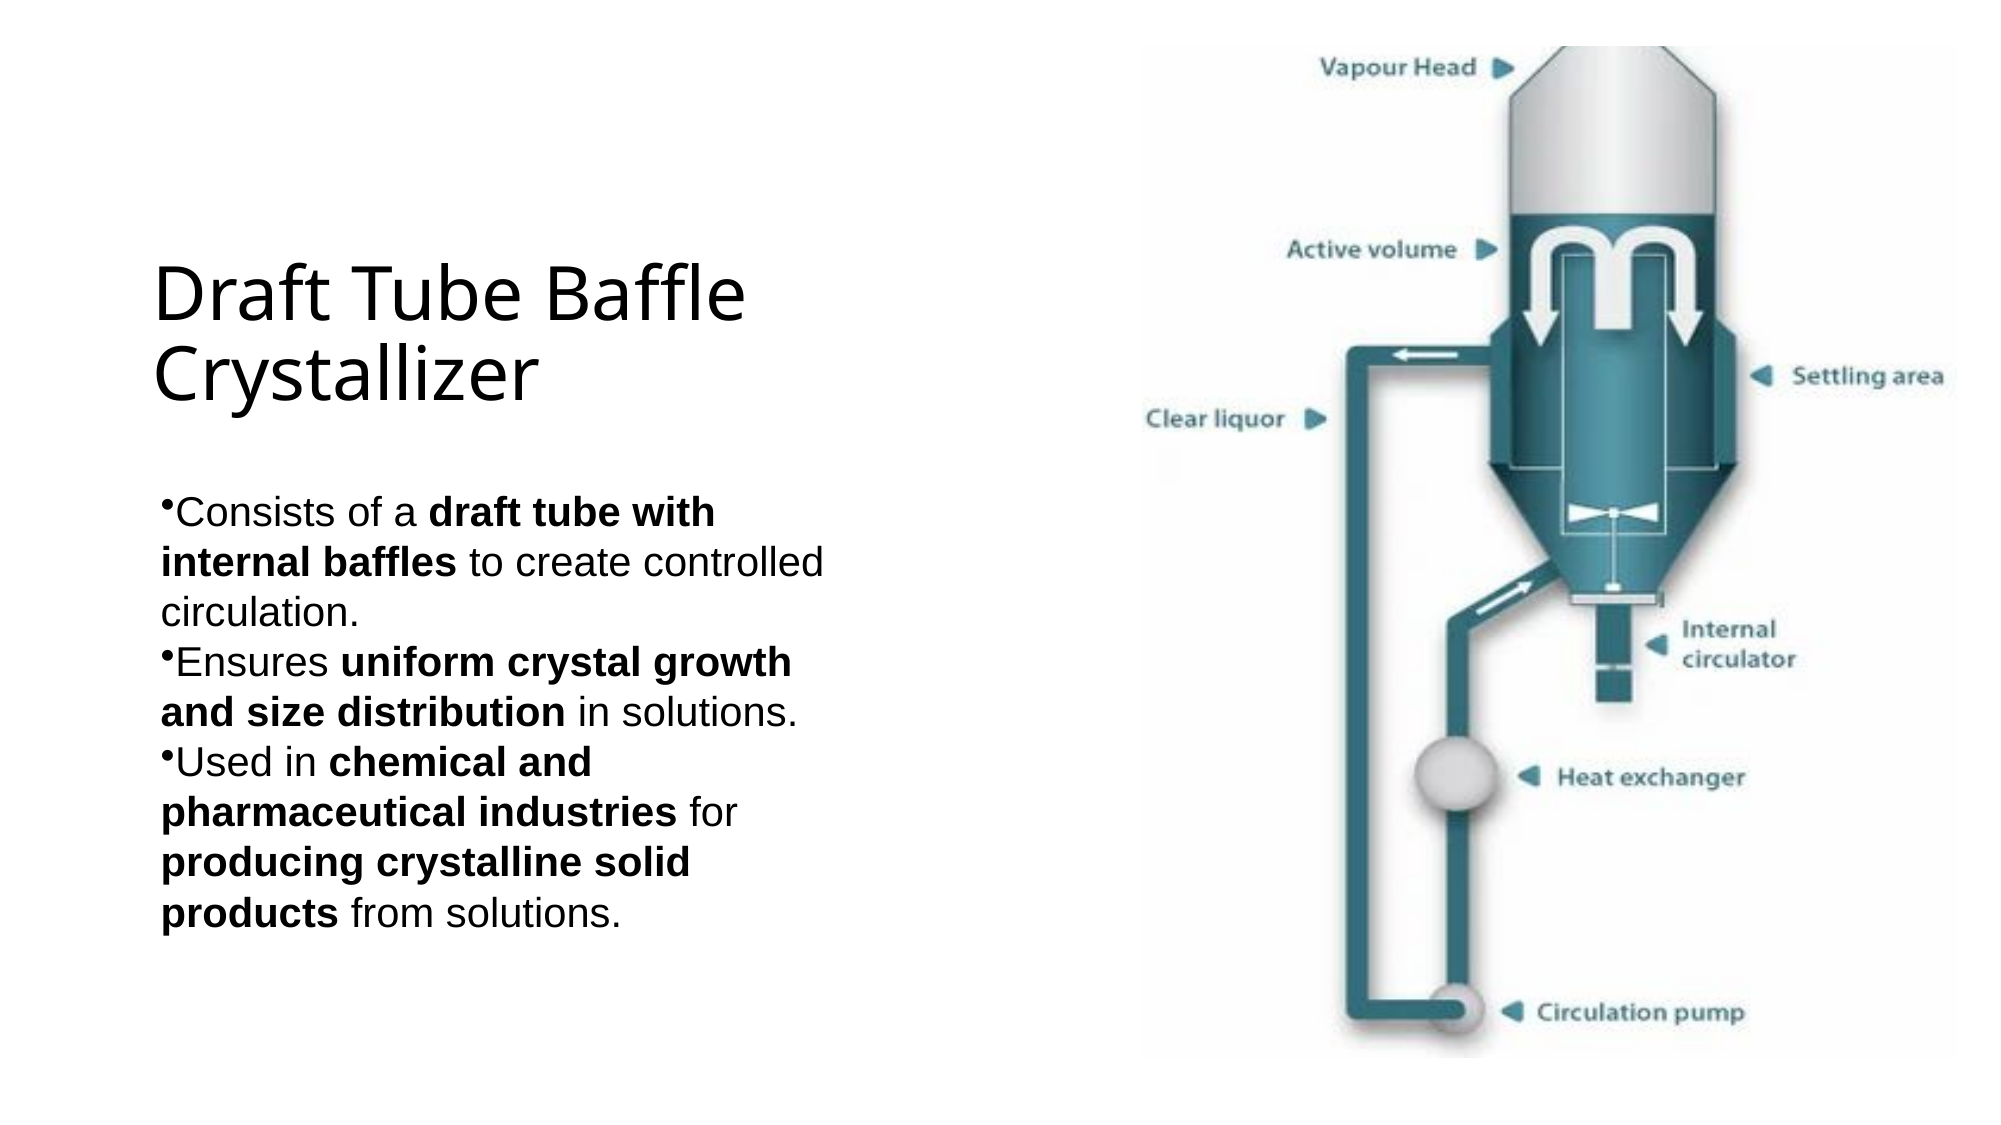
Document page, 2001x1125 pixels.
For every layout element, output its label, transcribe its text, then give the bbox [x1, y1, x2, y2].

text_box Consists of a draft tube with internal baffles to create controlled circulation. Ensures uniform crystal growth and size distribution in solutions. Used in chemical and pharmaceutical industries for producing crystalline solid products from solutions. [145, 477, 859, 943]
picture [1141, 46, 1958, 1079]
title Draft Tube Baffle Crystallizer [137, 162, 783, 337]
list [137, 337, 783, 963]
